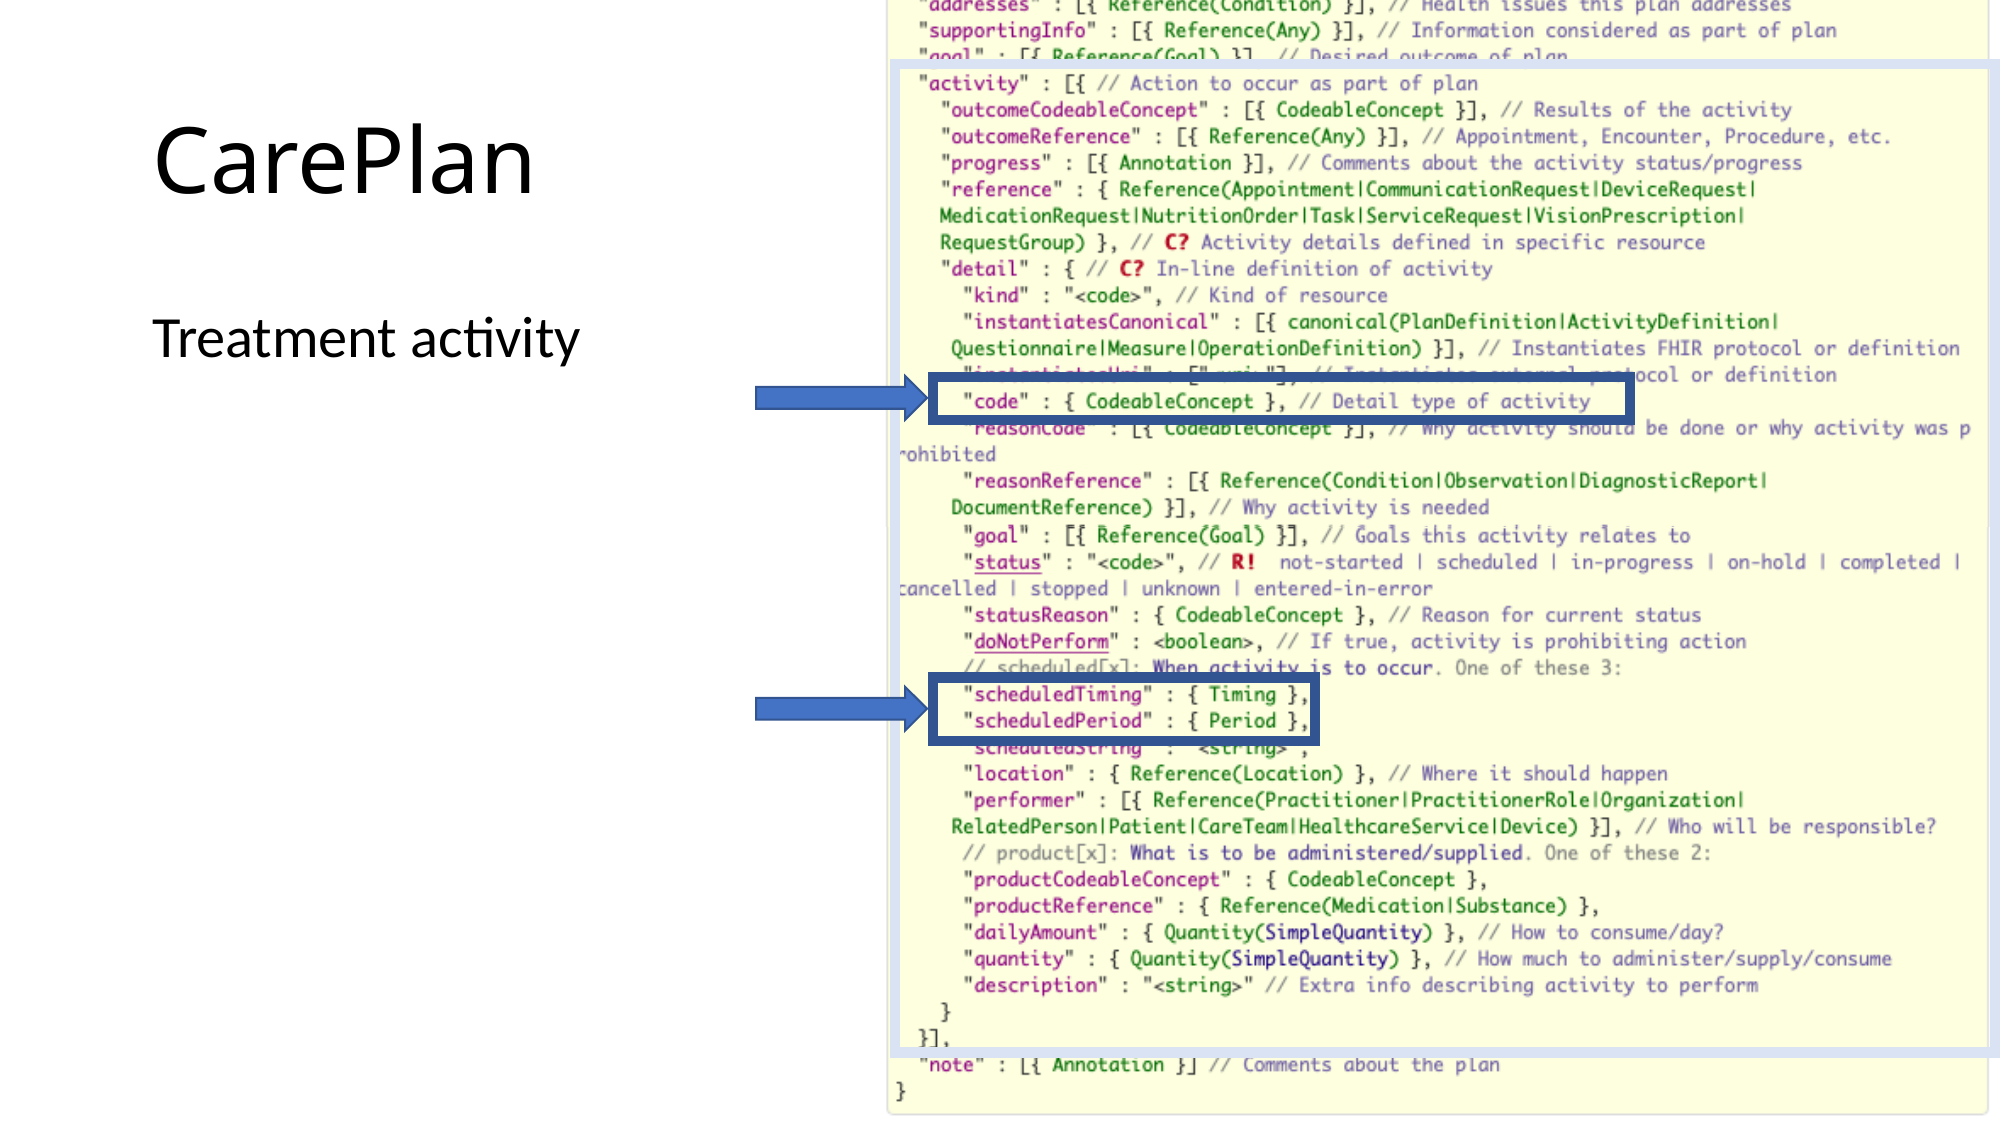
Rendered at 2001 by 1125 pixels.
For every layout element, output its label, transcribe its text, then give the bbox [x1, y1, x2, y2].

title CarePlan [137, 55, 880, 273]
text_box [755, 696, 880, 721]
list Treatment activity [137, 299, 880, 1014]
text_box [880, 0, 2000, 1121]
text_box [755, 385, 880, 410]
